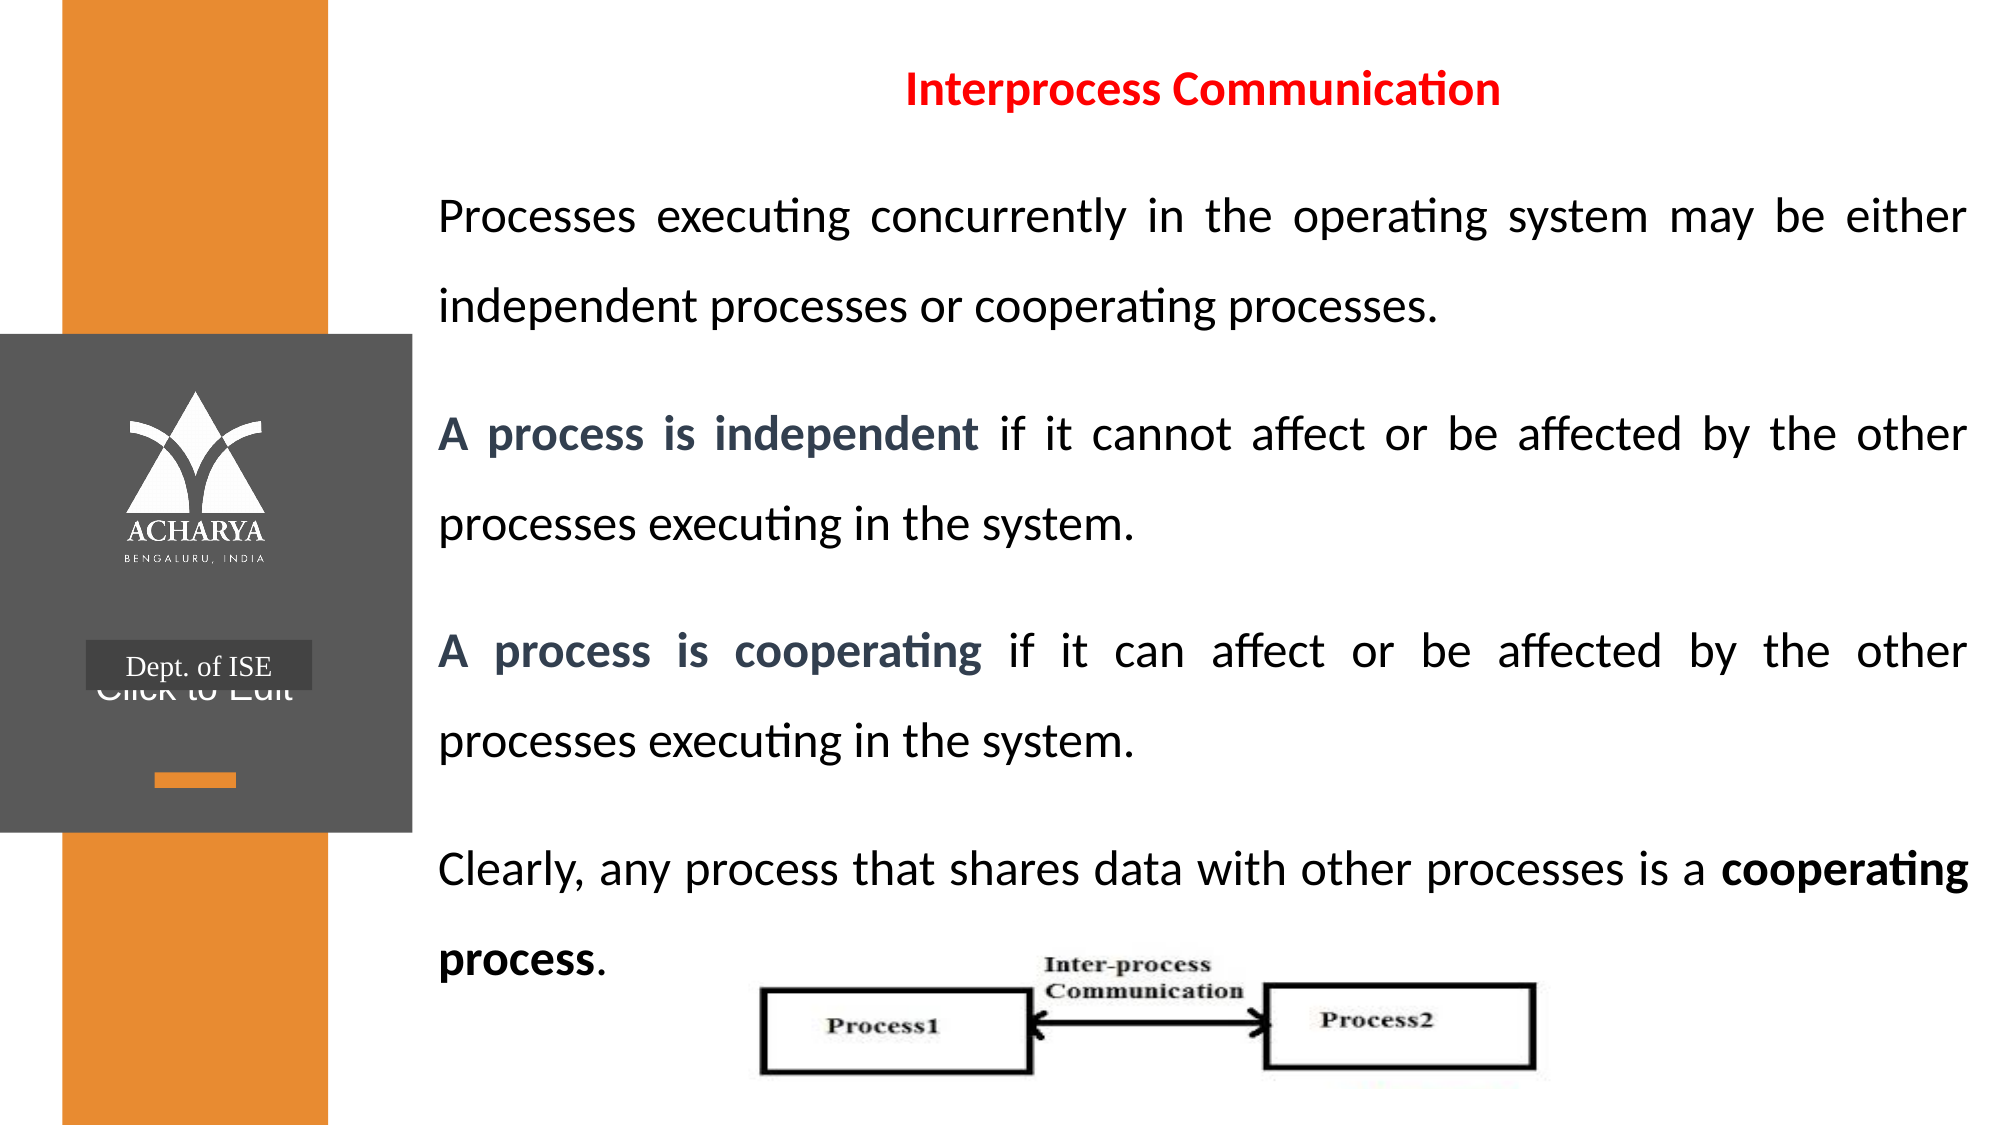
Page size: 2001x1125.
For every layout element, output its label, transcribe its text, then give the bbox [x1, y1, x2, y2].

picture [748, 930, 1566, 1089]
picture [125, 391, 265, 564]
text_box Dept. of ISE [85, 639, 313, 691]
list Interprocess Communication Processes executing concurrently in the operating system may be either independent processes or cooperating processes. A process is independent if it cannot affect or be affected by the other processes executing in the system. A process is cooperating if it can affect or be affected by the other processes executing in the system. Clearly, any process that shares data with other processes is a cooperating process. [423, 17, 1984, 1125]
